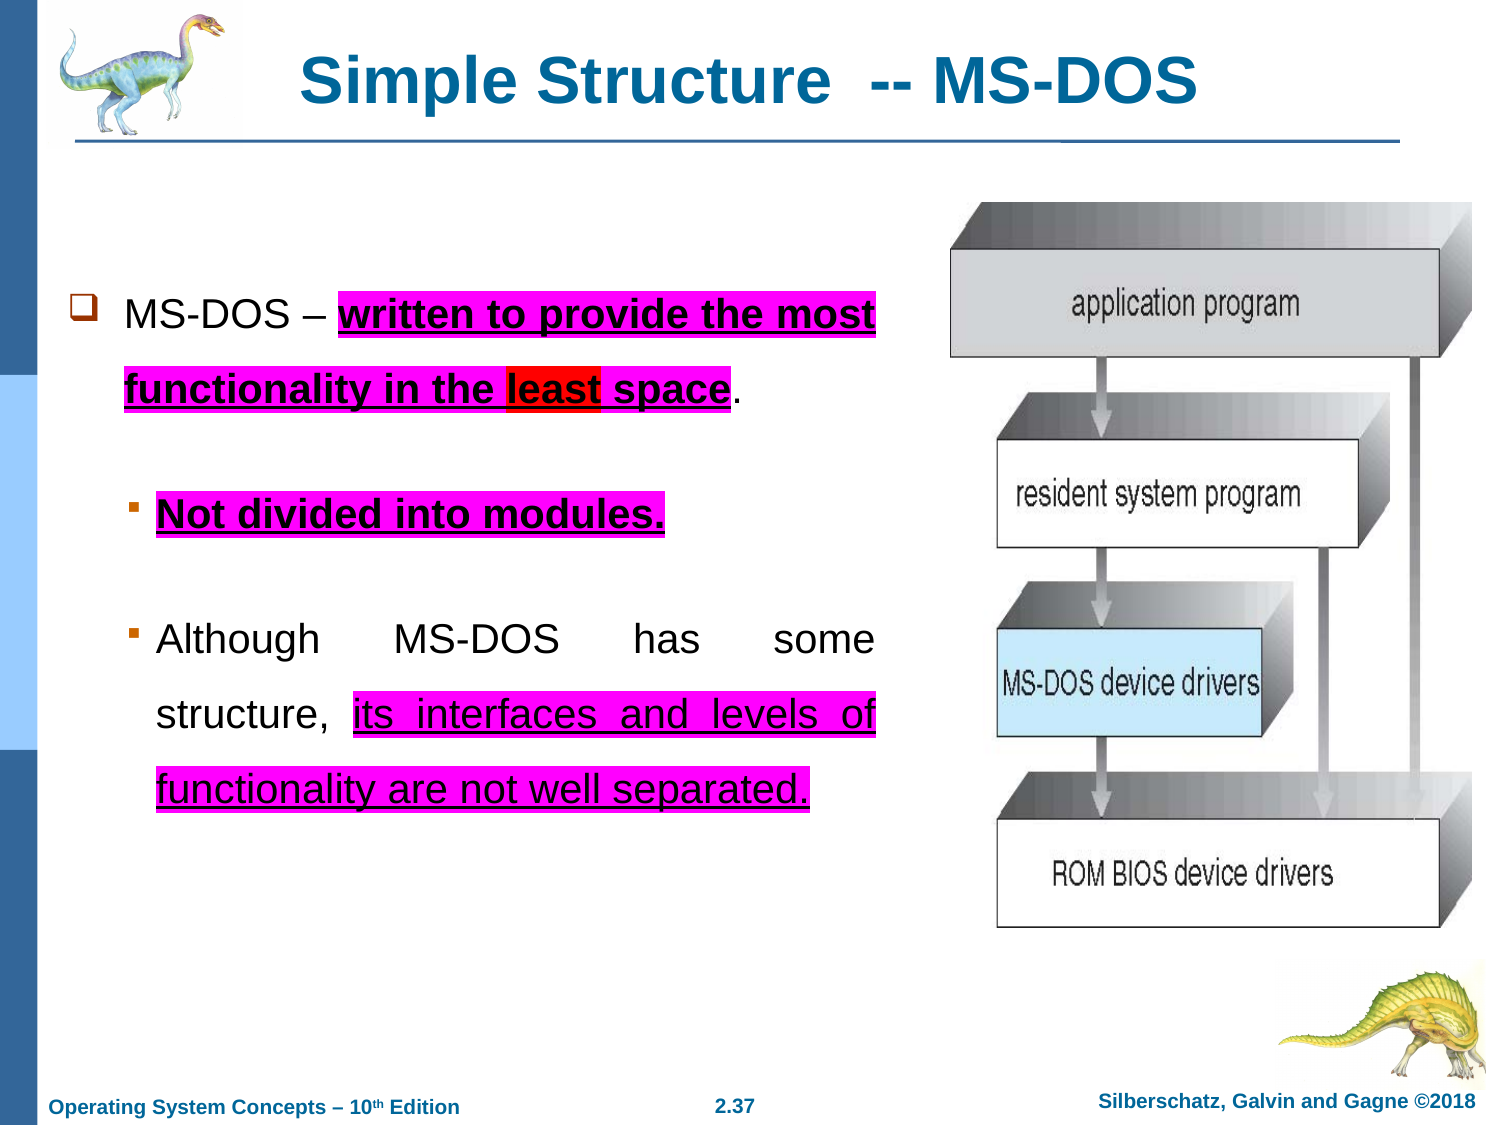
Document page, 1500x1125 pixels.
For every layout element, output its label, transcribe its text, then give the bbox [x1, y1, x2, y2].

picture [1275, 959, 1486, 1090]
picture [46, 0, 243, 149]
title Simple Structure -- MS-DOS [75, 29, 1425, 125]
list MS-DOS – written to provide the most functionality in the least space. Not divided into modules. Although MS-DOS has some structure, its interfaces and levels of functionality are not well separated. [52, 254, 891, 928]
picture [949, 202, 1472, 928]
